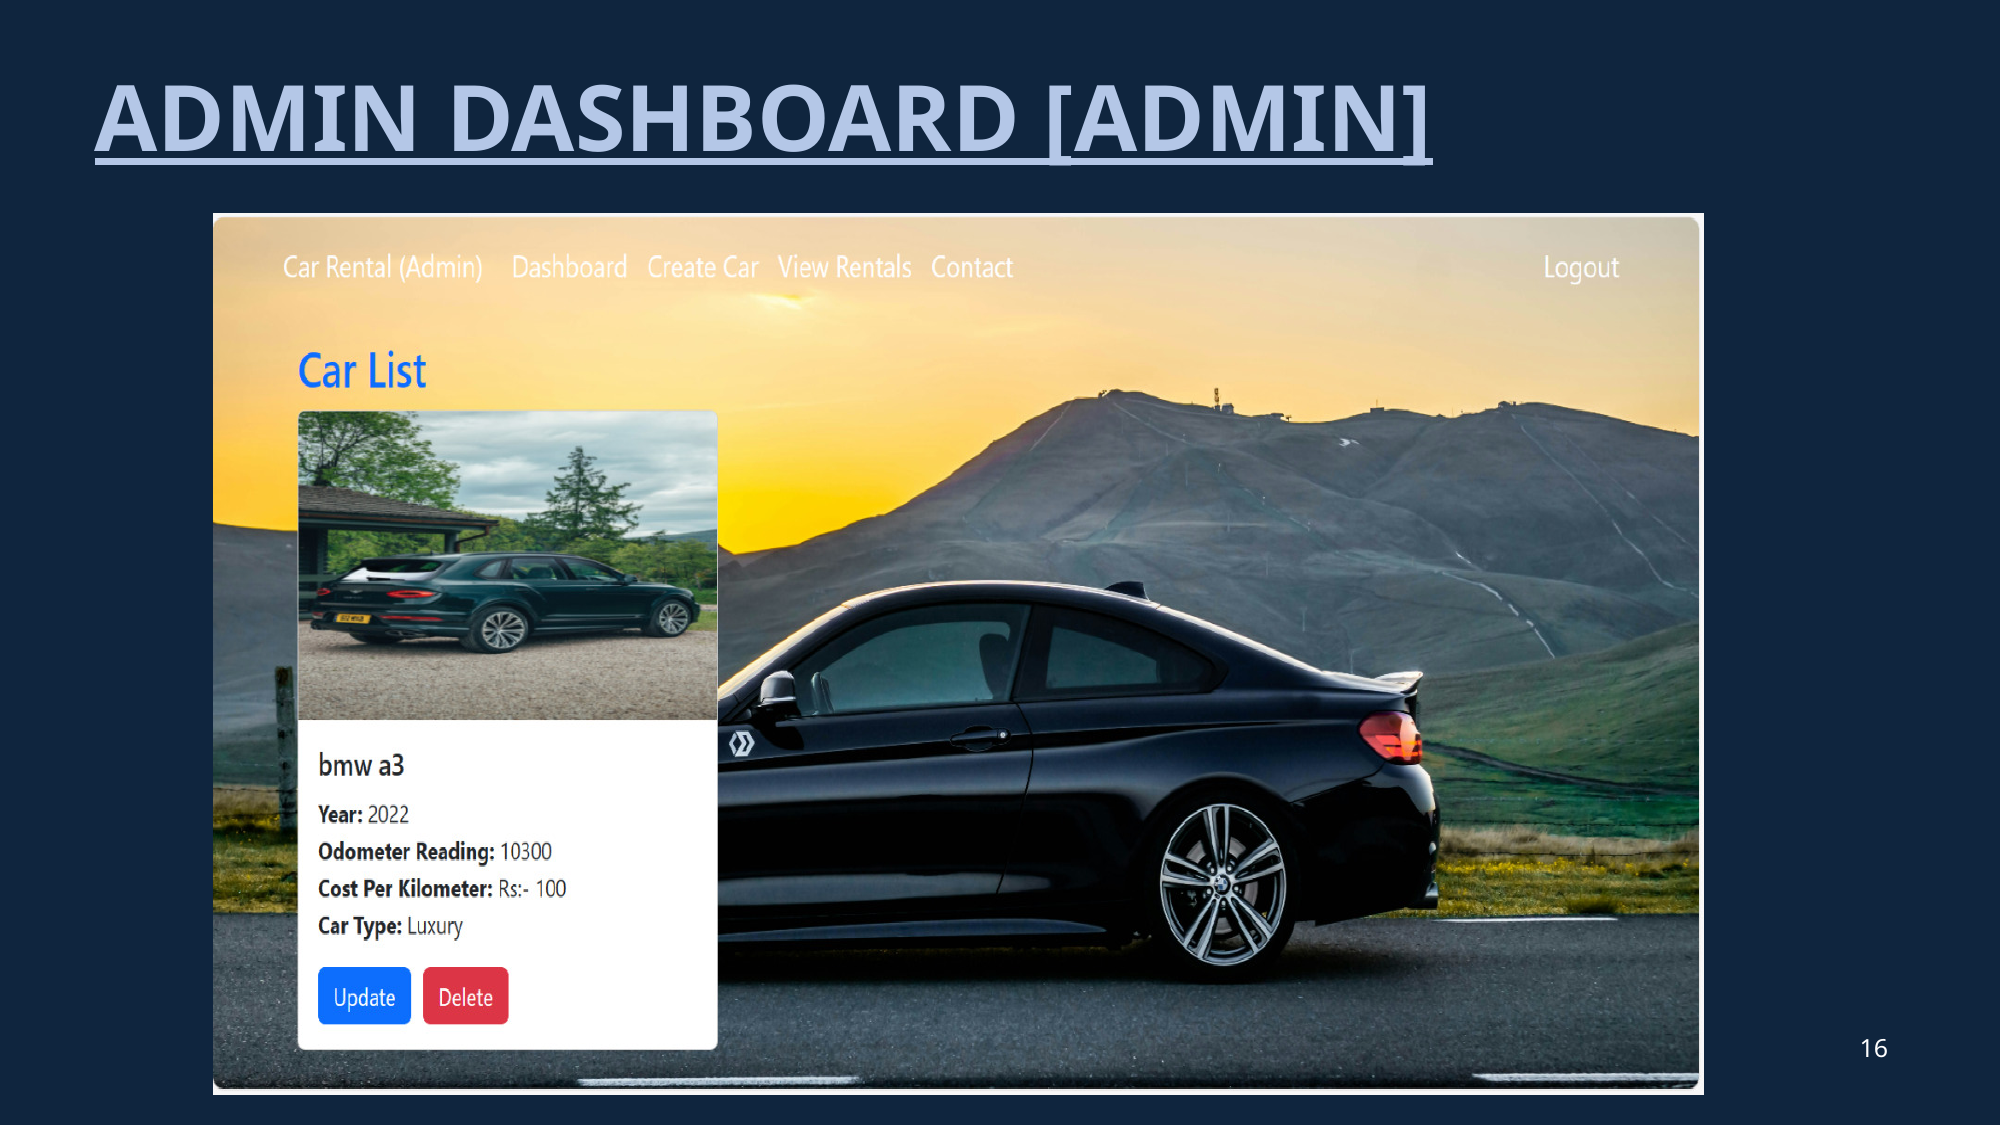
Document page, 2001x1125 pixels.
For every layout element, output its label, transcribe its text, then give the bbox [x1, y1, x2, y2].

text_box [213, 213, 1704, 1095]
text_box 16 [1836, 1019, 1912, 1080]
title ADMIN DASHBOARD [ADMIN] [79, 74, 1817, 169]
